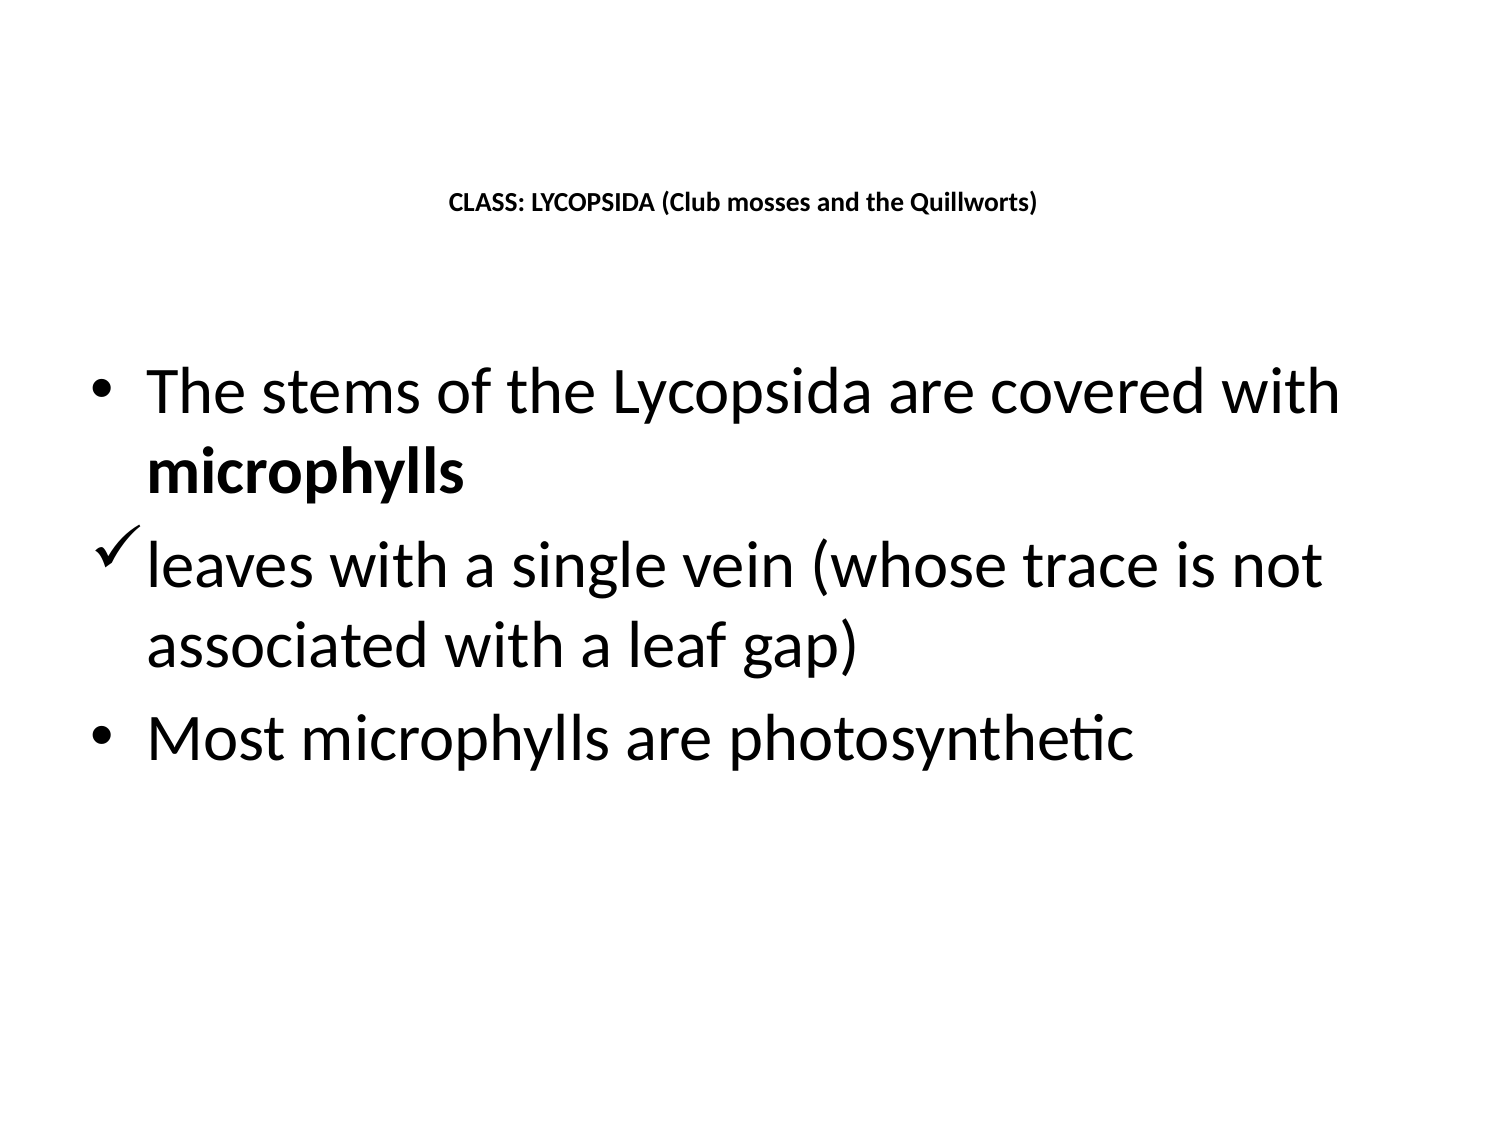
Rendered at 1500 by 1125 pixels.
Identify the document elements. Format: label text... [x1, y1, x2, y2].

title CLASS: LYCOPSIDA (Club mosses and the Quillworts) [75, 175, 1418, 258]
list The stems of the Lycopsida are covered with microphylls leaves with a single vein (whose trace is not associated with a leaf gap) Most microphylls are photosynthetic [75, 339, 1442, 1005]
